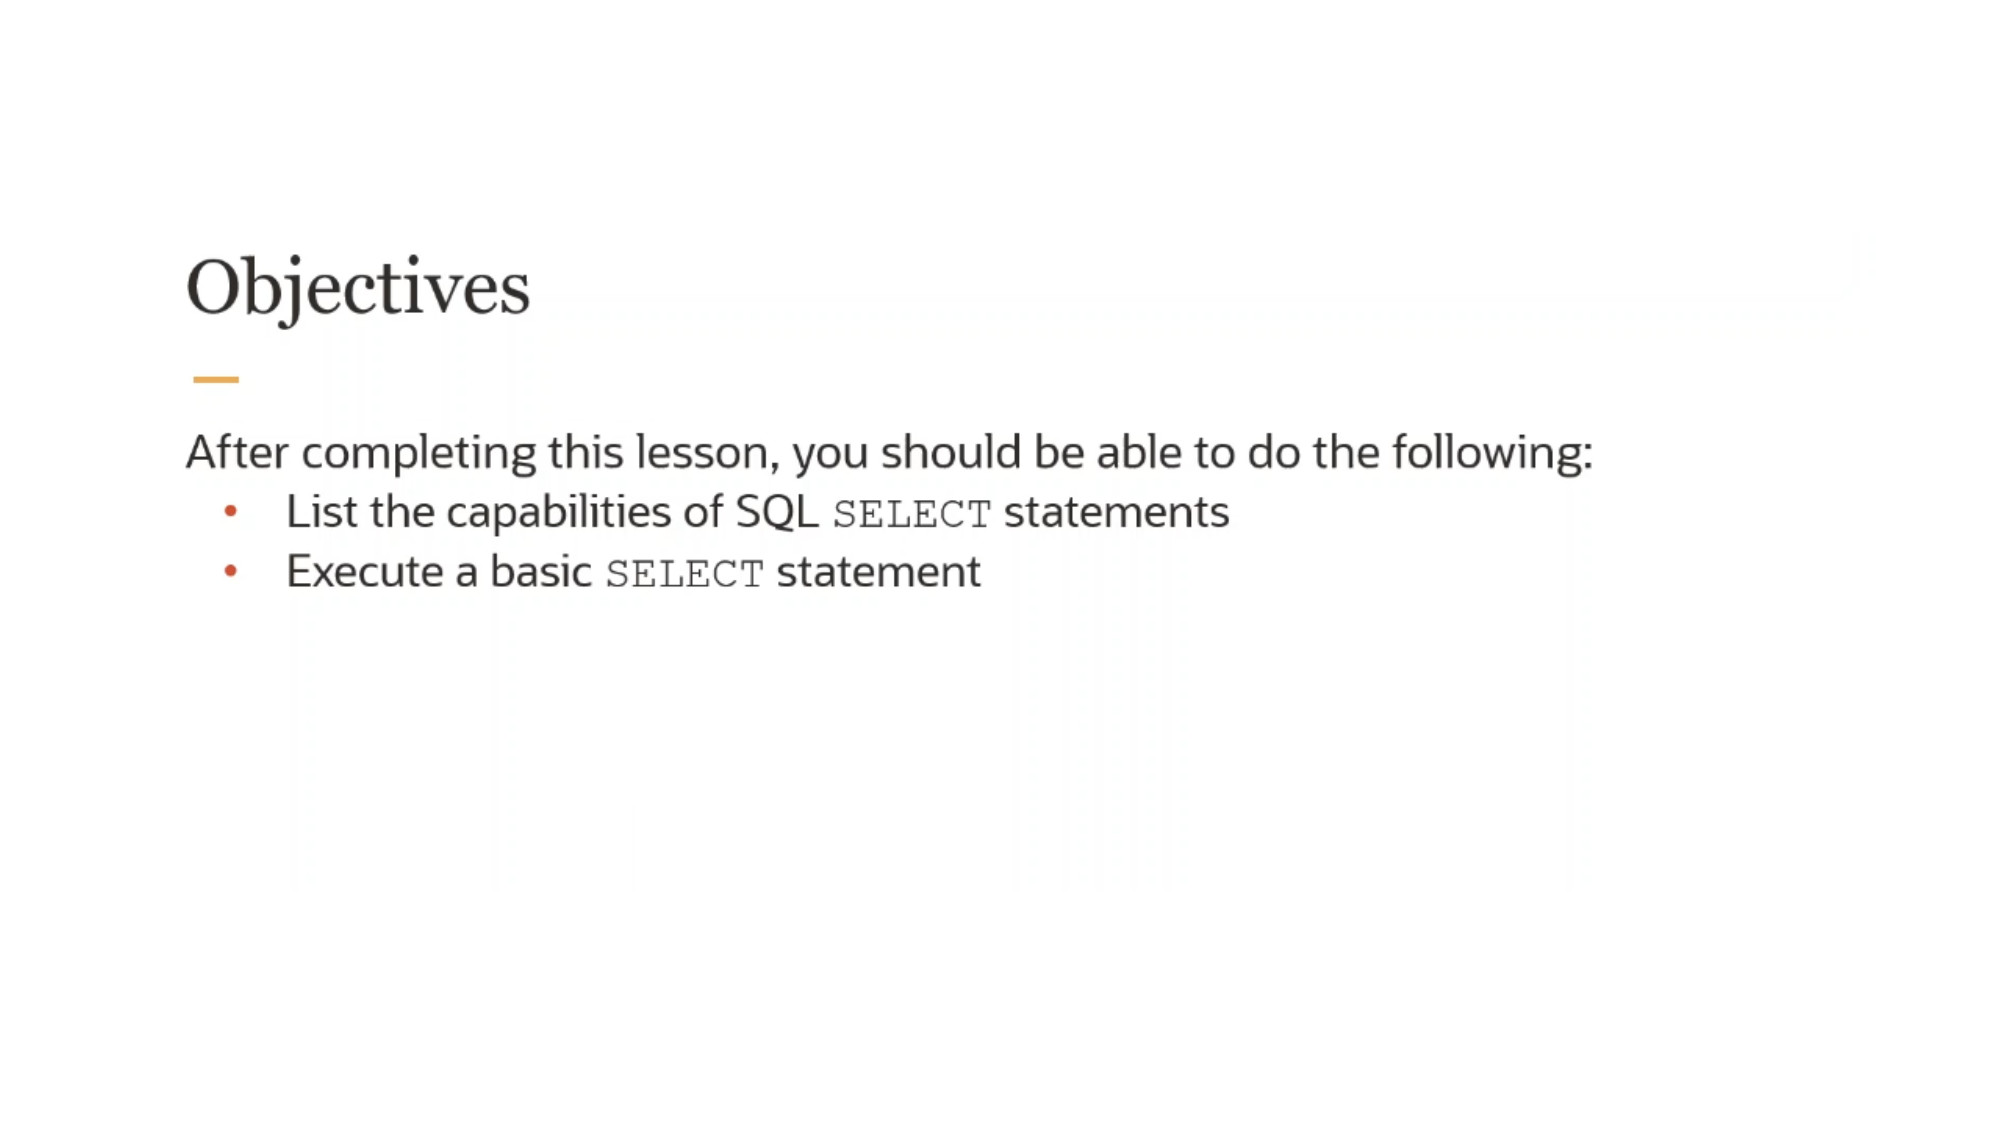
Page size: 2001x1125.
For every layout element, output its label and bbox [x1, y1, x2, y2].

picture [125, 233, 1875, 892]
